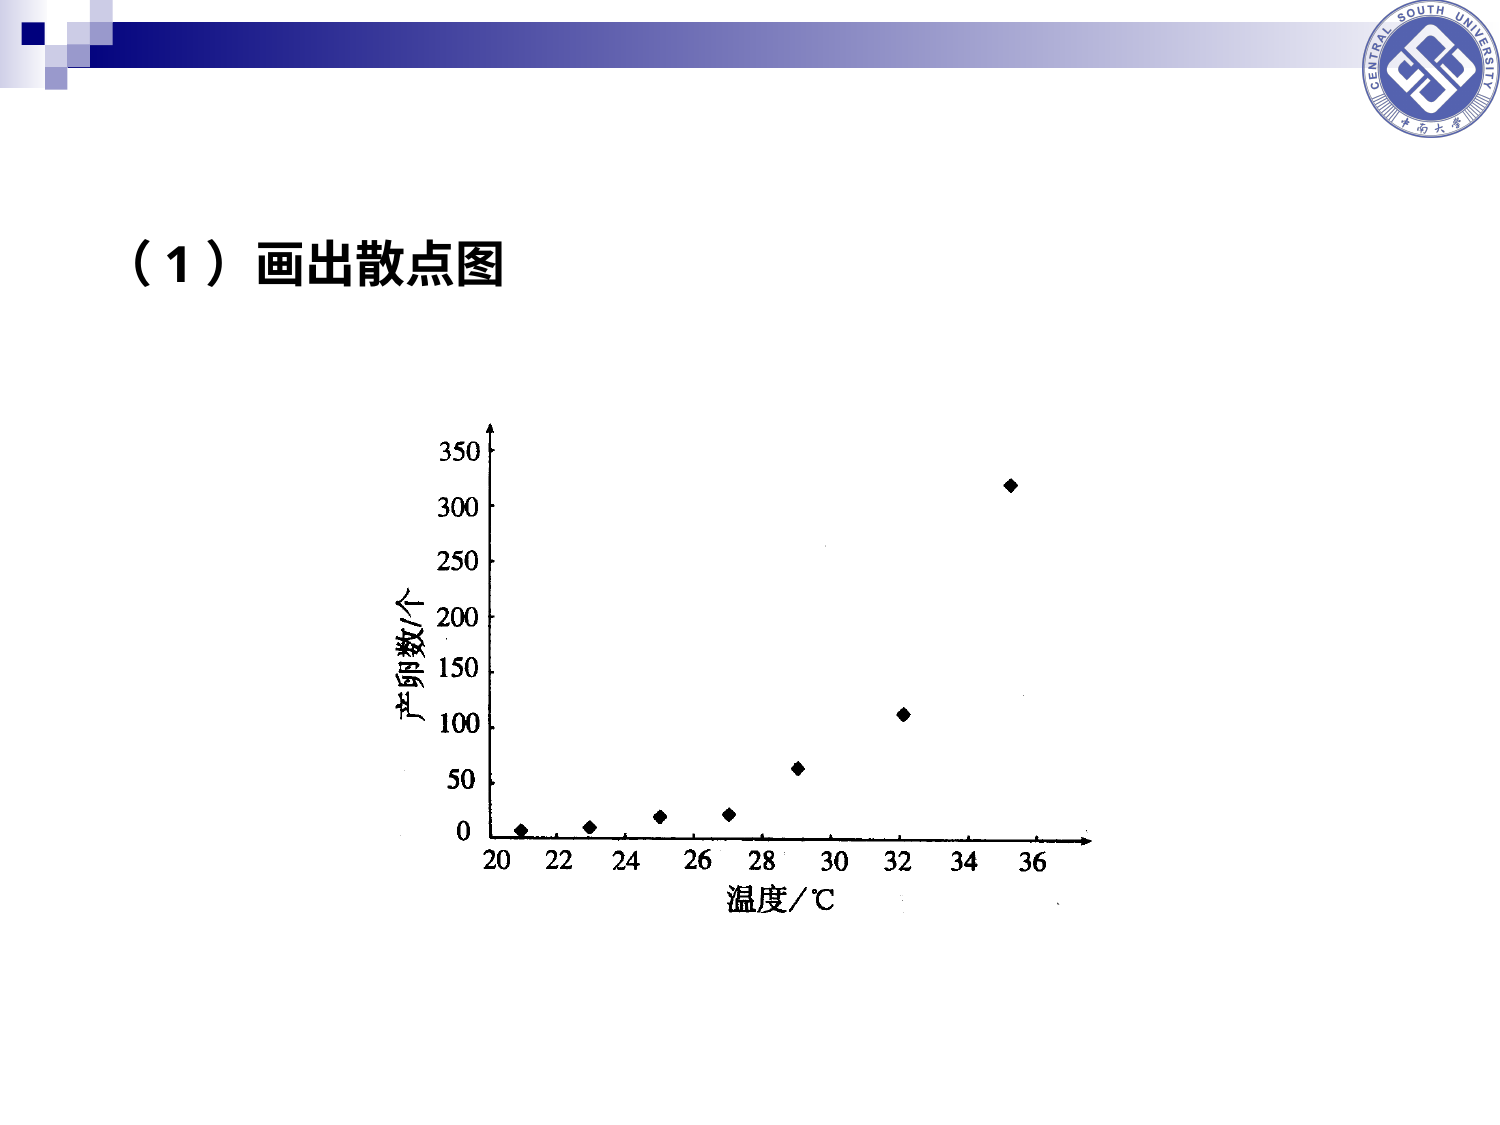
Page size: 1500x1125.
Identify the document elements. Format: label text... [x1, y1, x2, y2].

text_box （1）画出散点图 [87, 224, 520, 300]
picture [383, 397, 1098, 929]
picture [1362, 0, 1500, 138]
